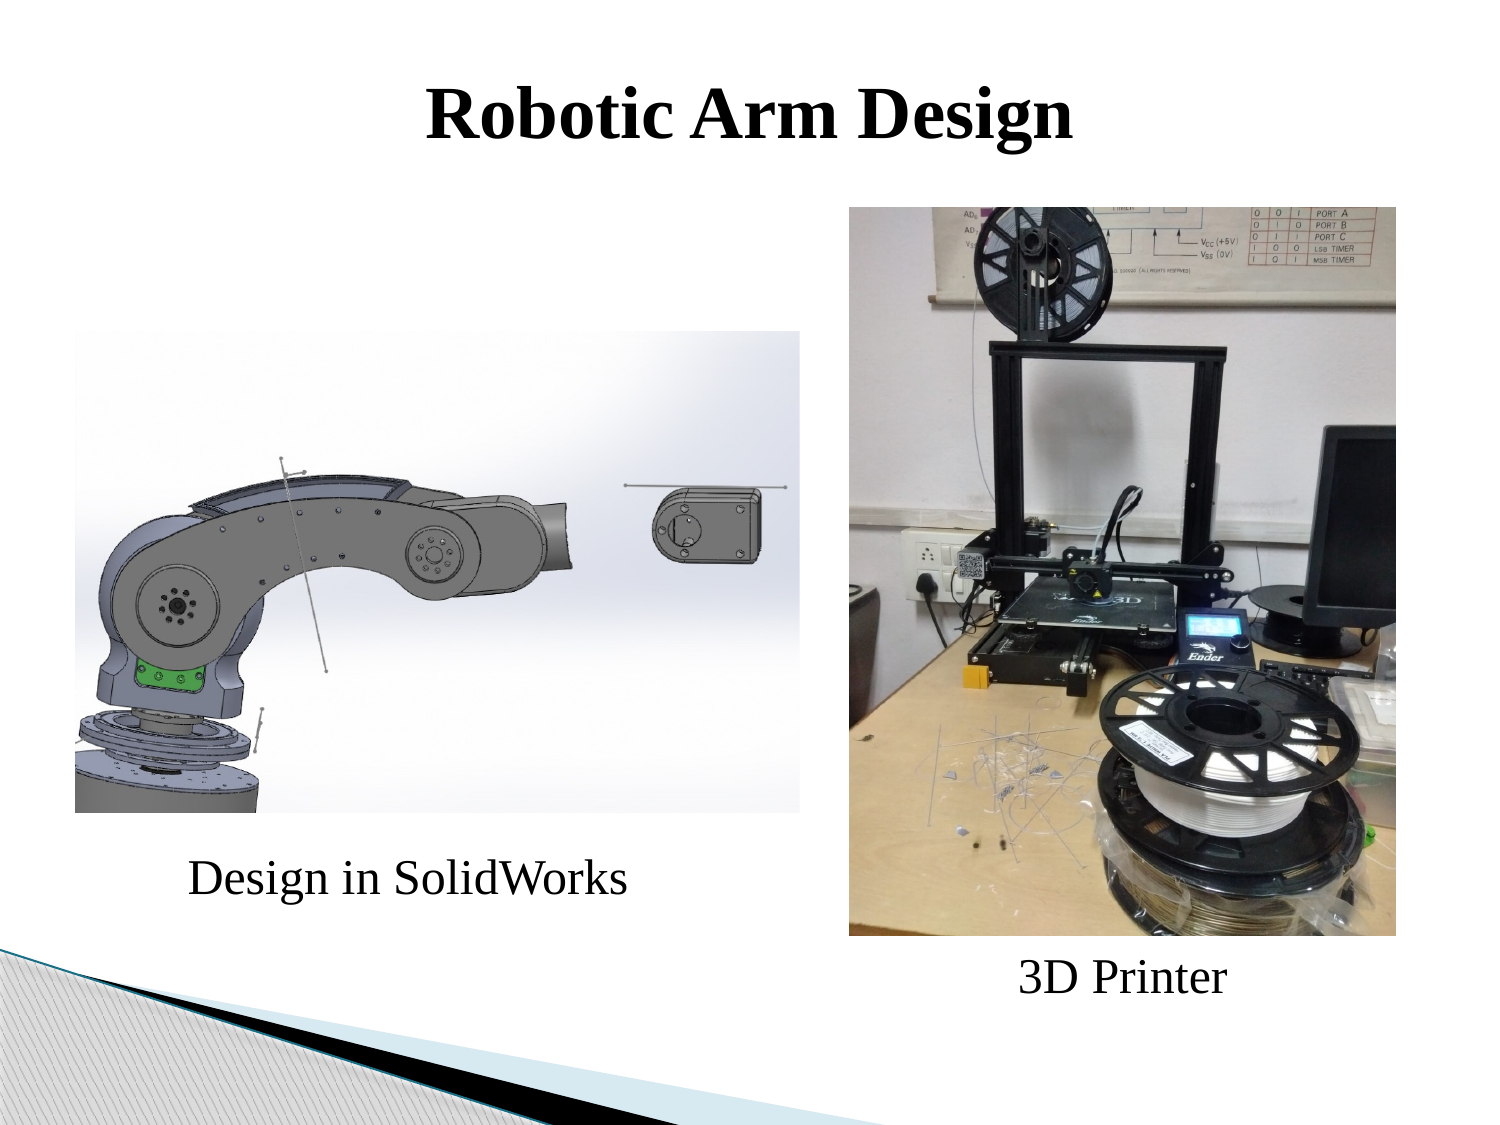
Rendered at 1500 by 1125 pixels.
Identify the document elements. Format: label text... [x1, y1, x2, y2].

title Robotic Arm Design [75, 45, 1425, 173]
picture [74, 330, 800, 813]
text_box 3D Printer [936, 947, 1310, 1011]
text_box Design in SolidWorks [172, 837, 705, 913]
picture [849, 207, 1397, 936]
